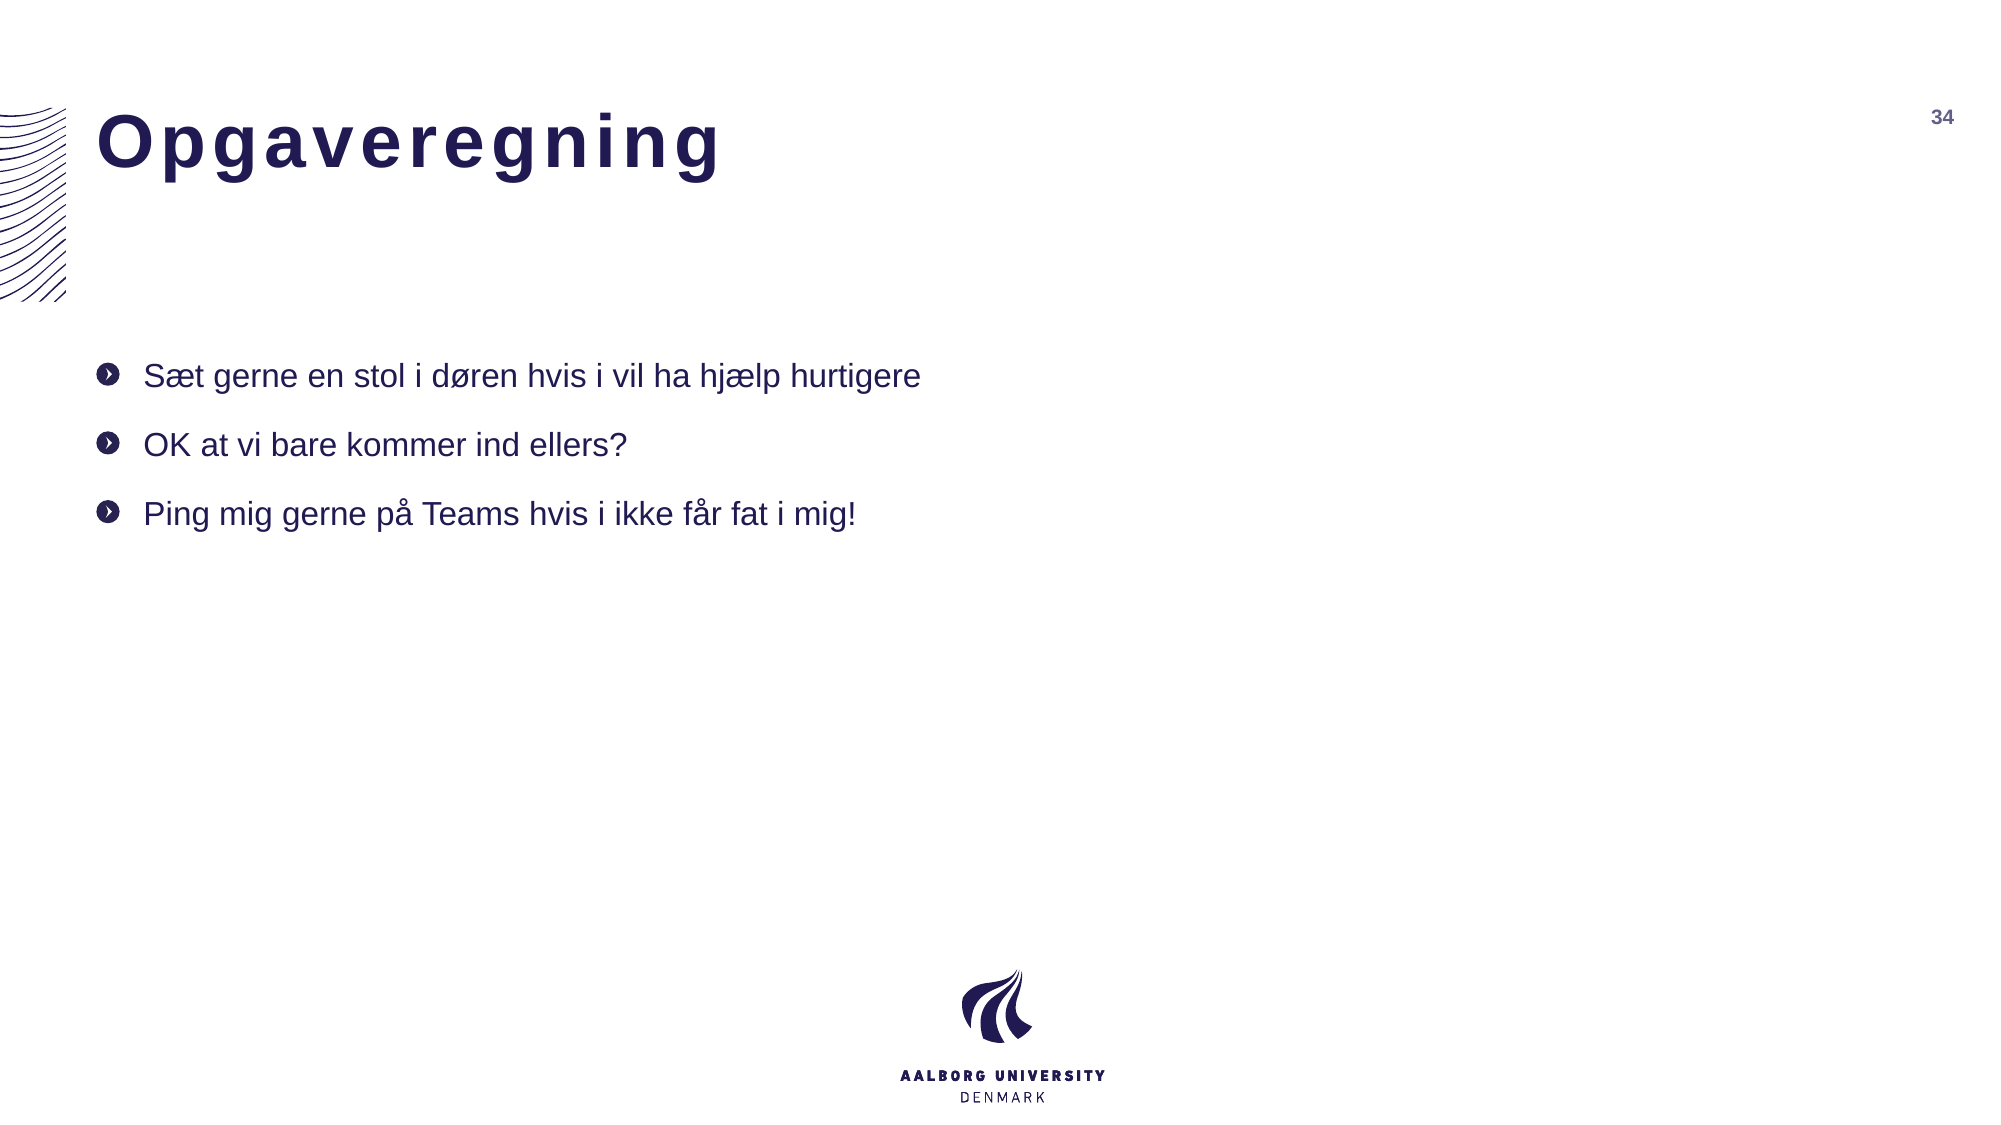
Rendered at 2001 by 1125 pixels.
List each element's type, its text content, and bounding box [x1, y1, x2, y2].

title Opgaveregning [96, 60, 935, 303]
list Sæt gerne en stol i døren hvis i vil ha hjælp hurtigere OK at vi bare kommer ind ellers? Ping mig gerne på Teams hvis i ikke får fat i mig! [96, 338, 1861, 947]
slide_number 34 [1860, 97, 1954, 135]
